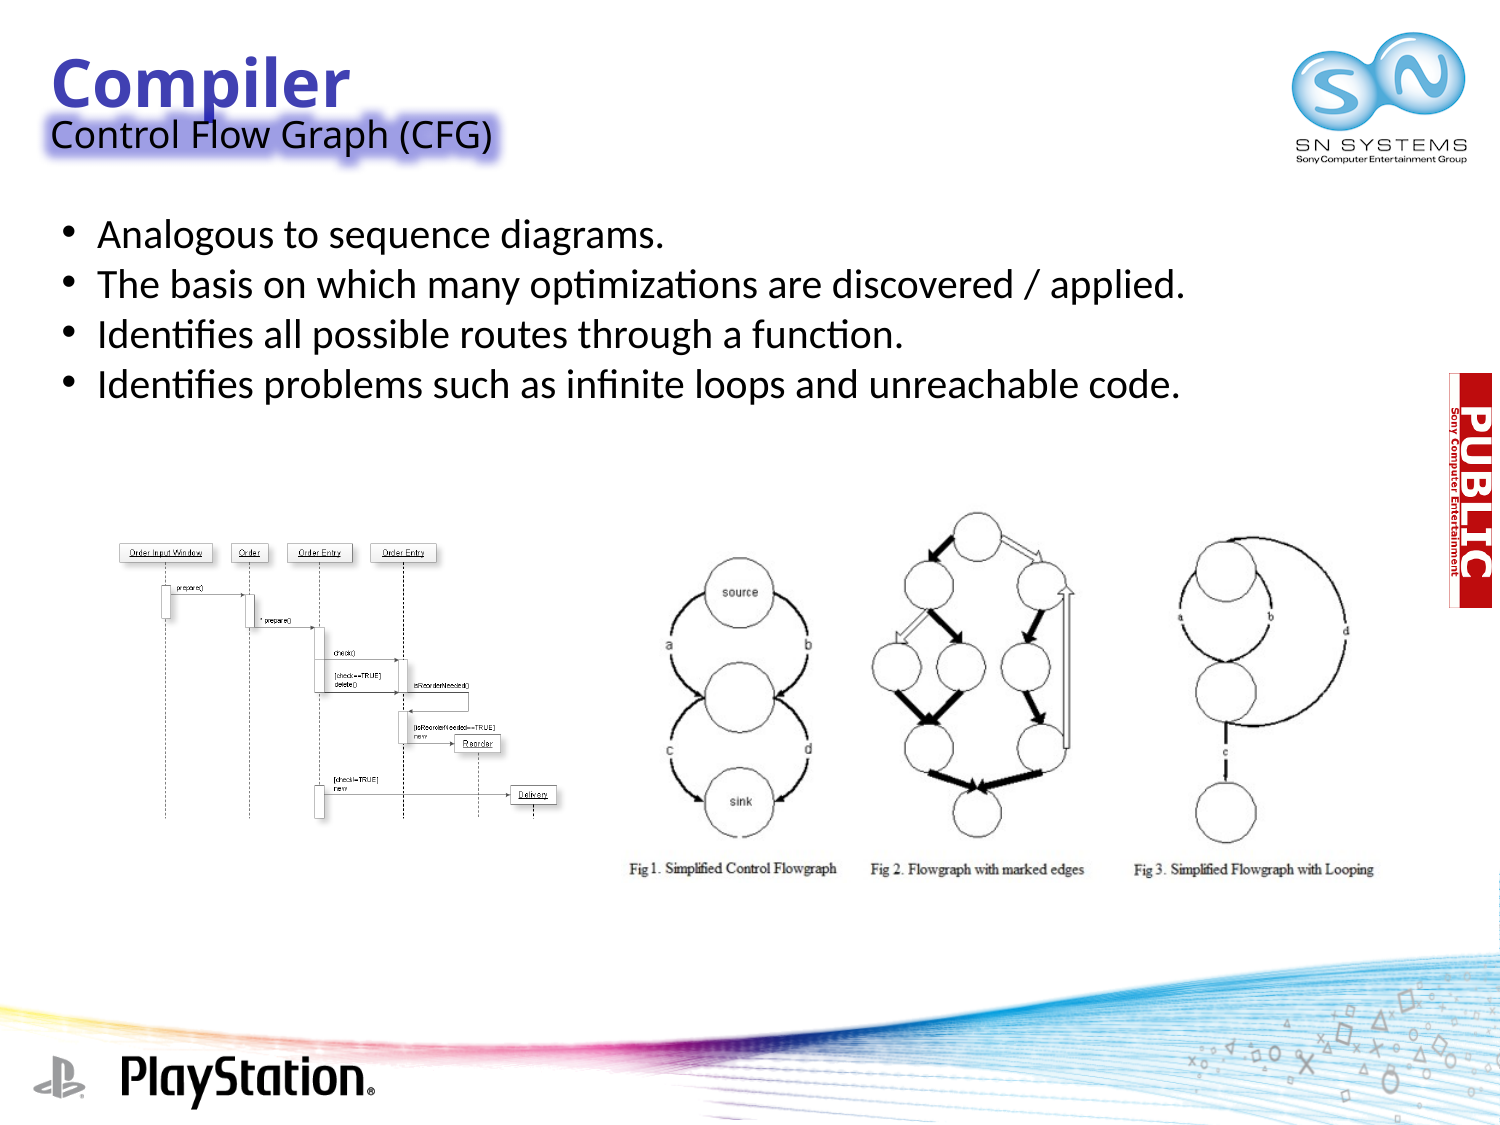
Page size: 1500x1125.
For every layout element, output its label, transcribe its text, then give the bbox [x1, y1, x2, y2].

text_box Control Flow Graph (CFG) [35, 103, 868, 164]
text_box Compiler [35, 33, 1172, 128]
text_box Analogous to sequence diagrams. The basis on which many optimizations are discovered / applied. Identifies all possible routes through a function. Identifies problems such as infinite loops and unreachable code. [46, 199, 1500, 414]
picture [0, 0, 1500, 1125]
